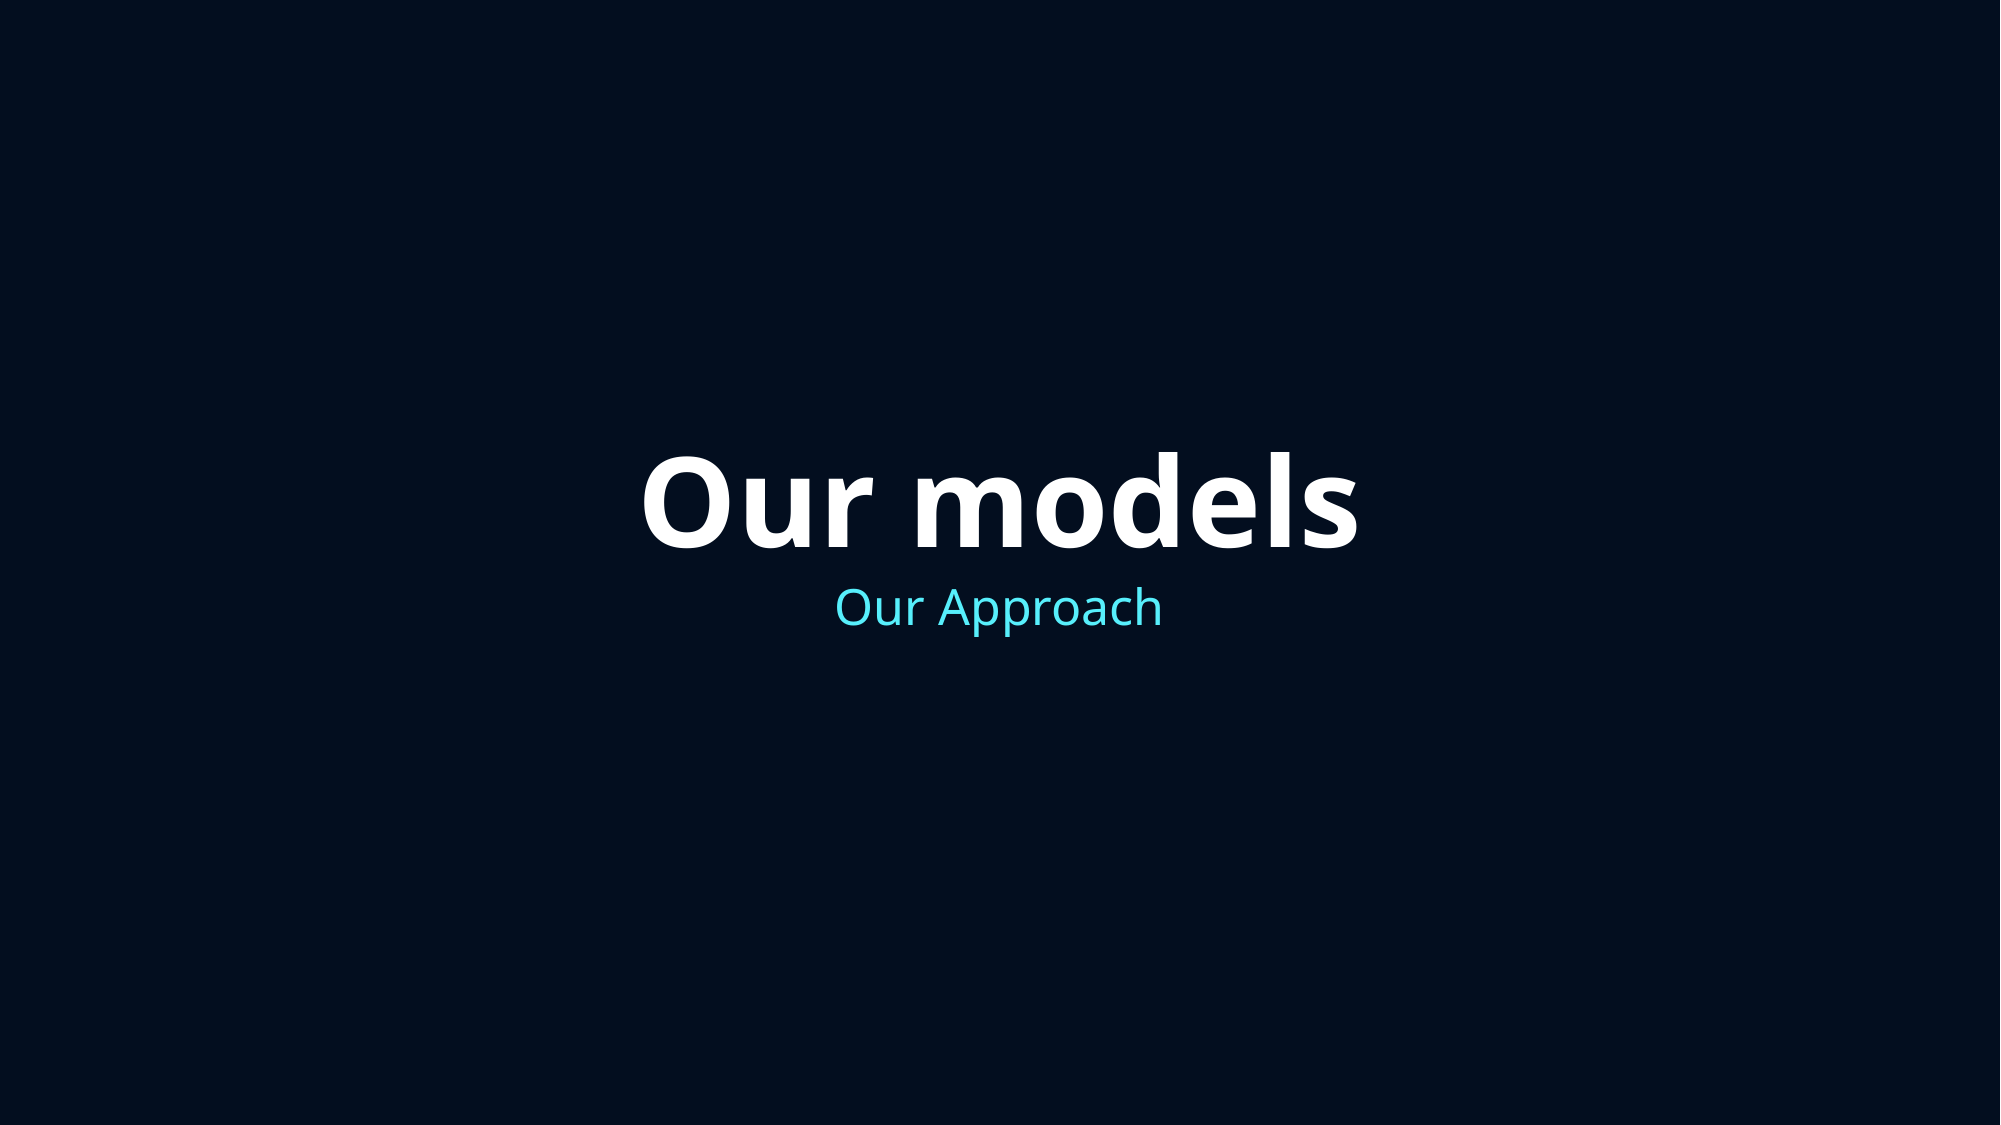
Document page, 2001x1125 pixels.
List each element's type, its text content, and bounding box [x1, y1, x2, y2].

title Our models [249, 183, 1750, 574]
subtitle Our Approach [249, 574, 1750, 847]
